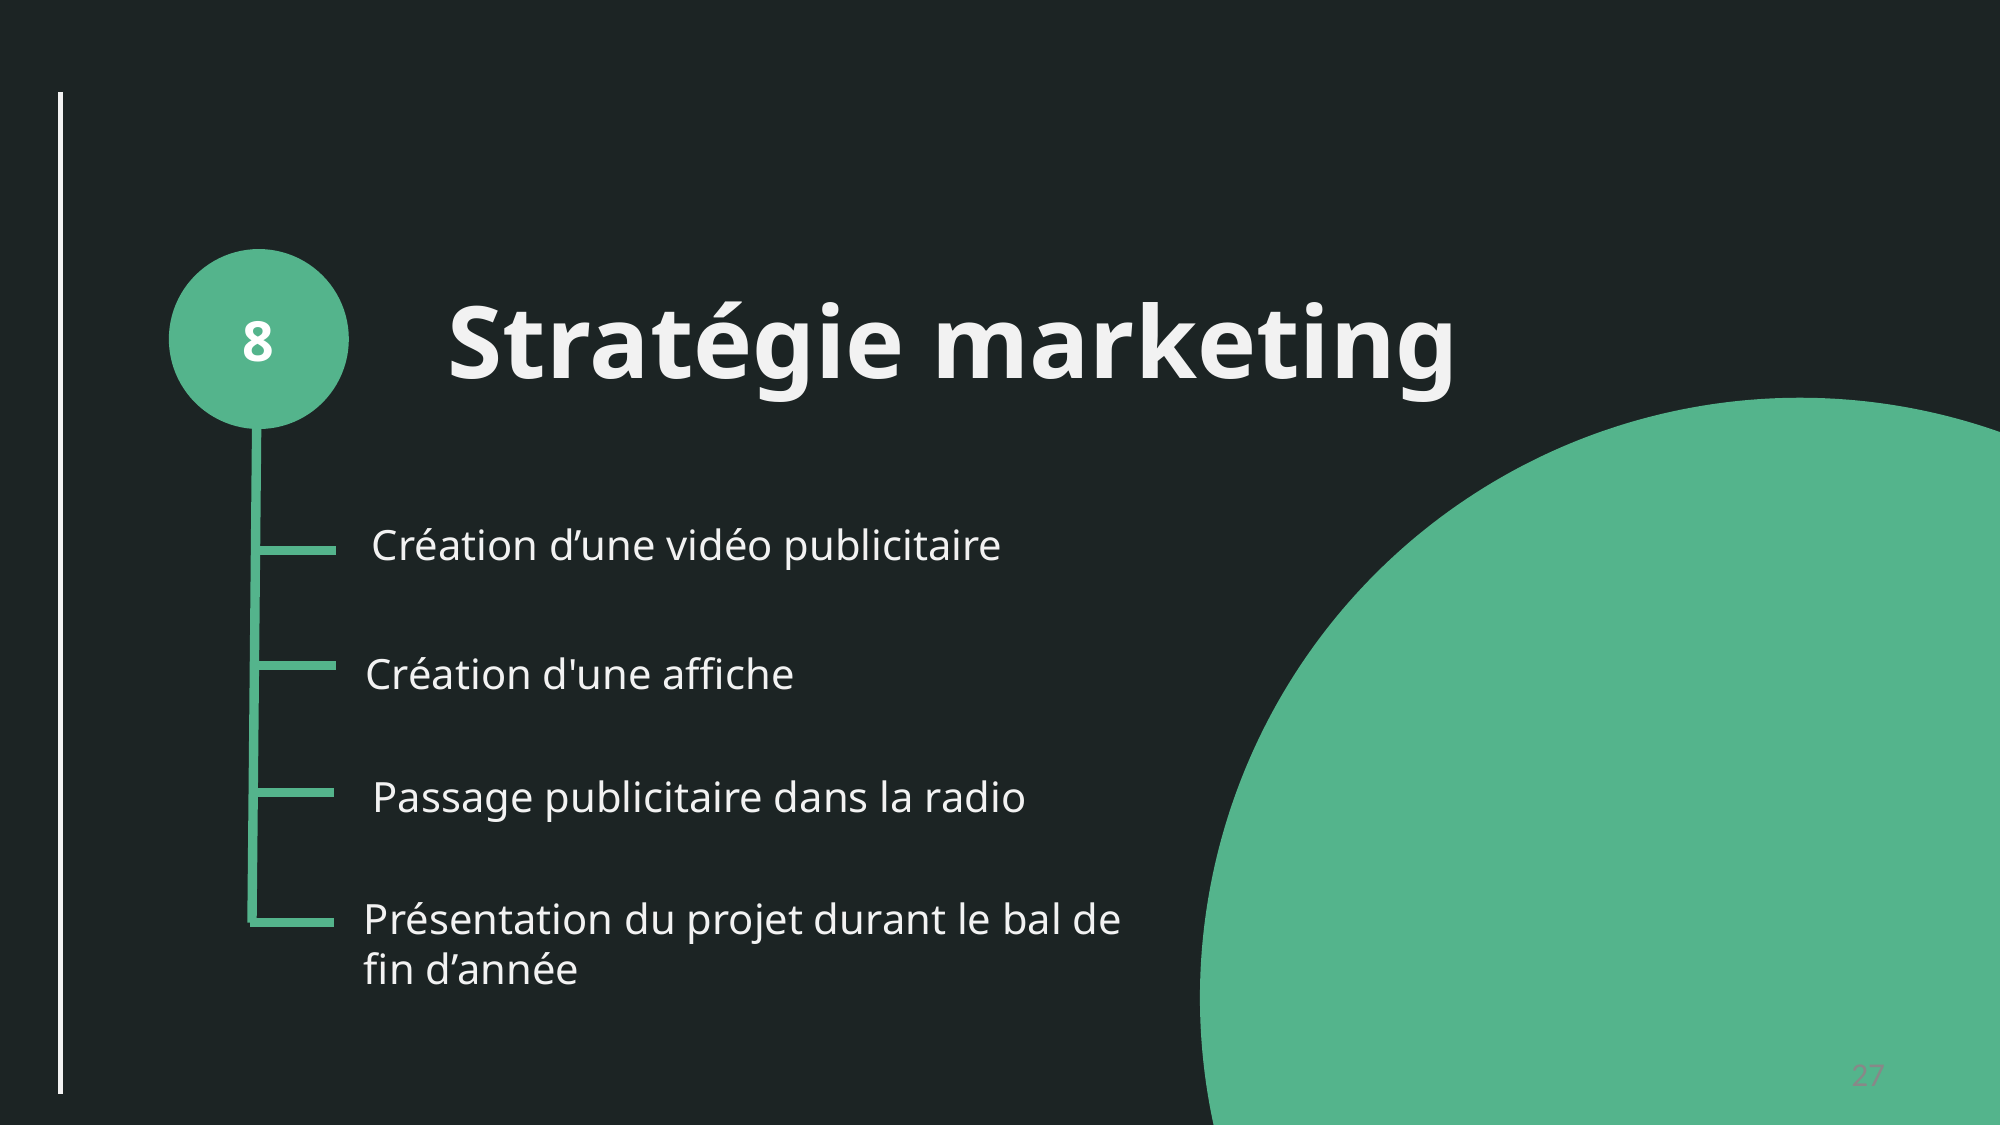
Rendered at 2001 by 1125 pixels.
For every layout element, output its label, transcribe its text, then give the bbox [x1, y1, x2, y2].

slide_number 27 [1433, 1042, 1900, 1103]
text_box Création d’une vidéo publicitaire [356, 510, 1305, 576]
text_box Présentation du projet durant le bal de fin d’année [348, 885, 1173, 1001]
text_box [251, 672, 258, 791]
text_box 8 [168, 249, 349, 429]
text_box Création d'une affiche [350, 640, 1200, 706]
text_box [251, 800, 258, 922]
text_box [1197, 395, 2000, 1125]
text_box Passage publicitaire dans la radio [357, 762, 1181, 828]
text_box Stratégie marketing [427, 268, 1573, 409]
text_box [251, 556, 258, 665]
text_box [251, 414, 258, 550]
